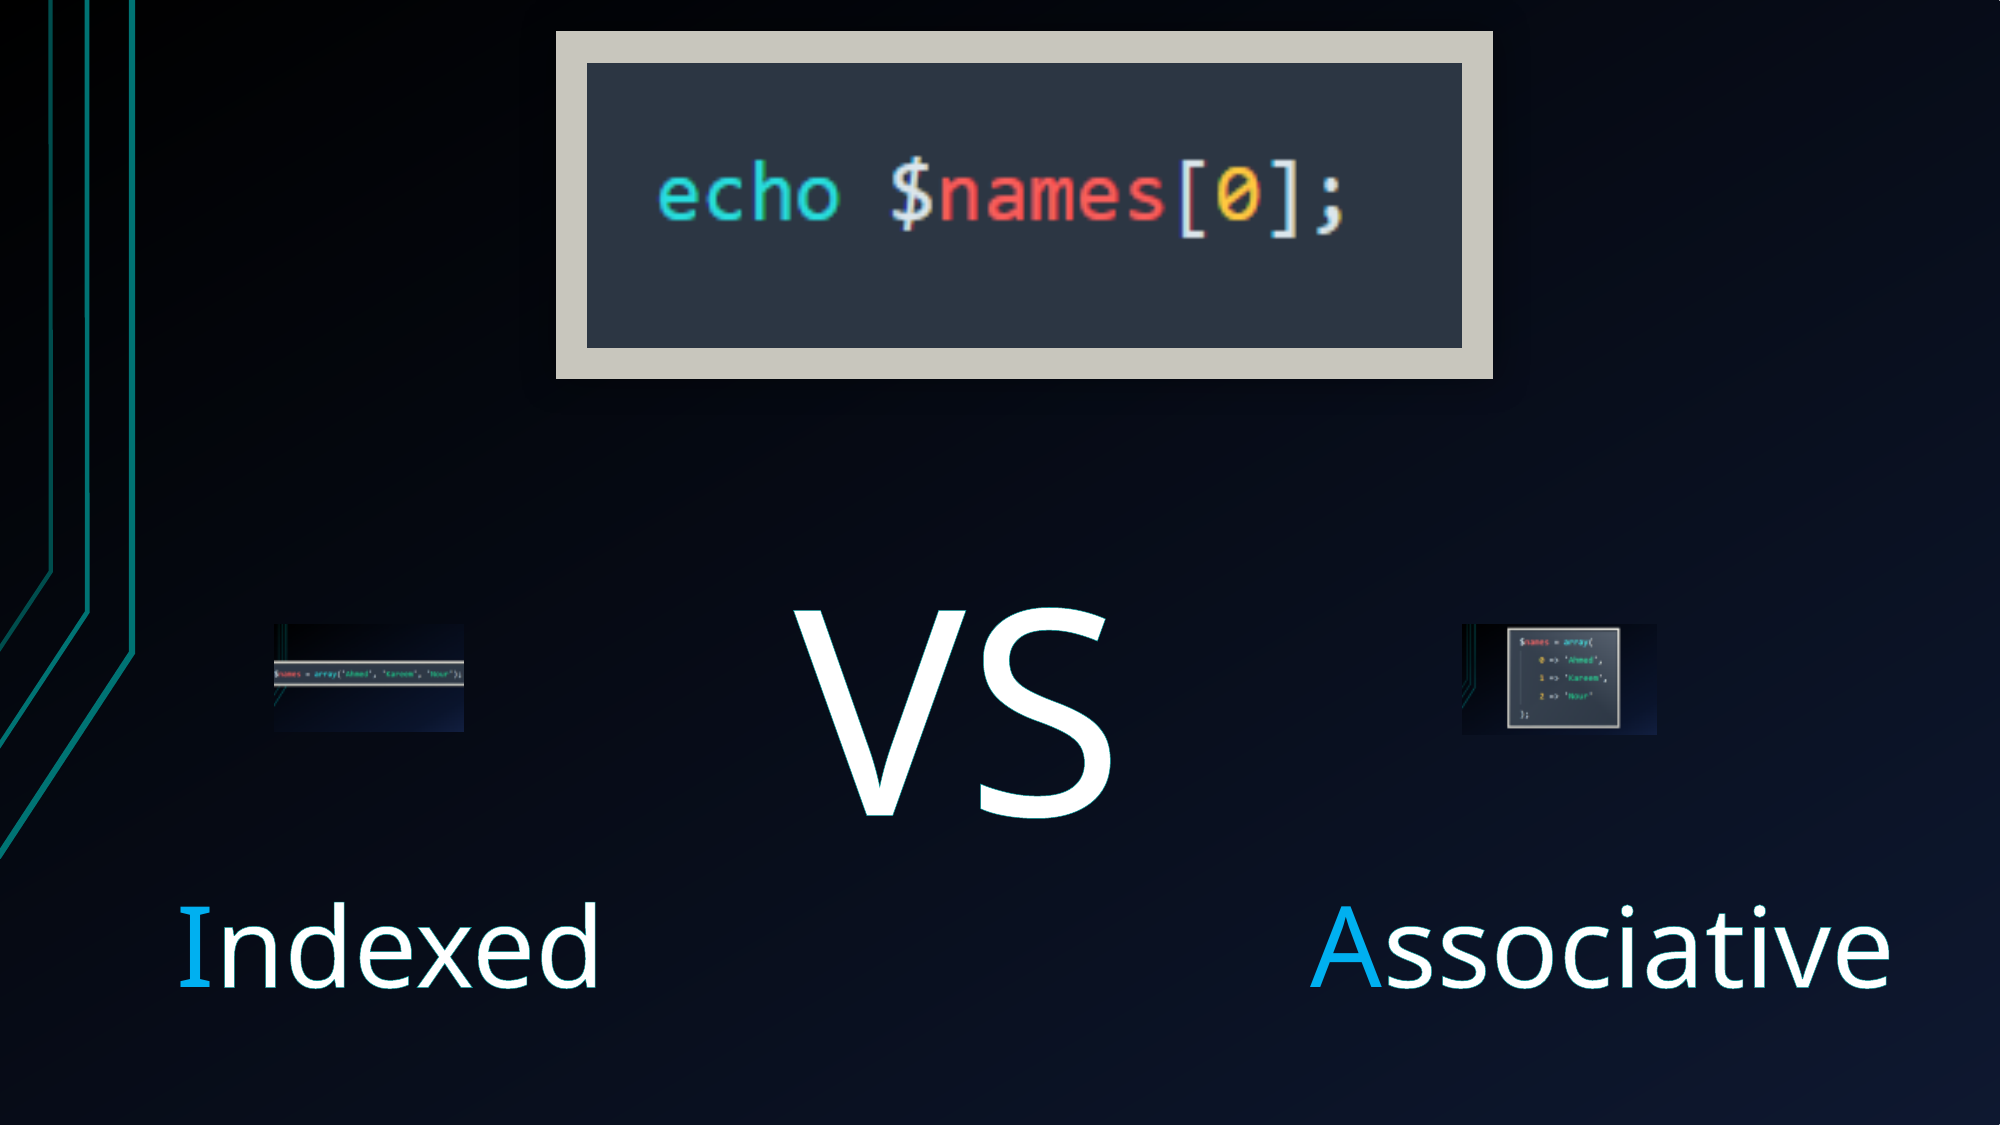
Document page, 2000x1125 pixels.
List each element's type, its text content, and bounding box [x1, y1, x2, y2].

text_box Associative [1149, 867, 2000, 1018]
text_box VS [740, 520, 1178, 881]
picture [274, 624, 464, 732]
text_box Indexed [47, 867, 735, 1018]
picture [586, 62, 1463, 349]
picture [1462, 624, 1657, 735]
